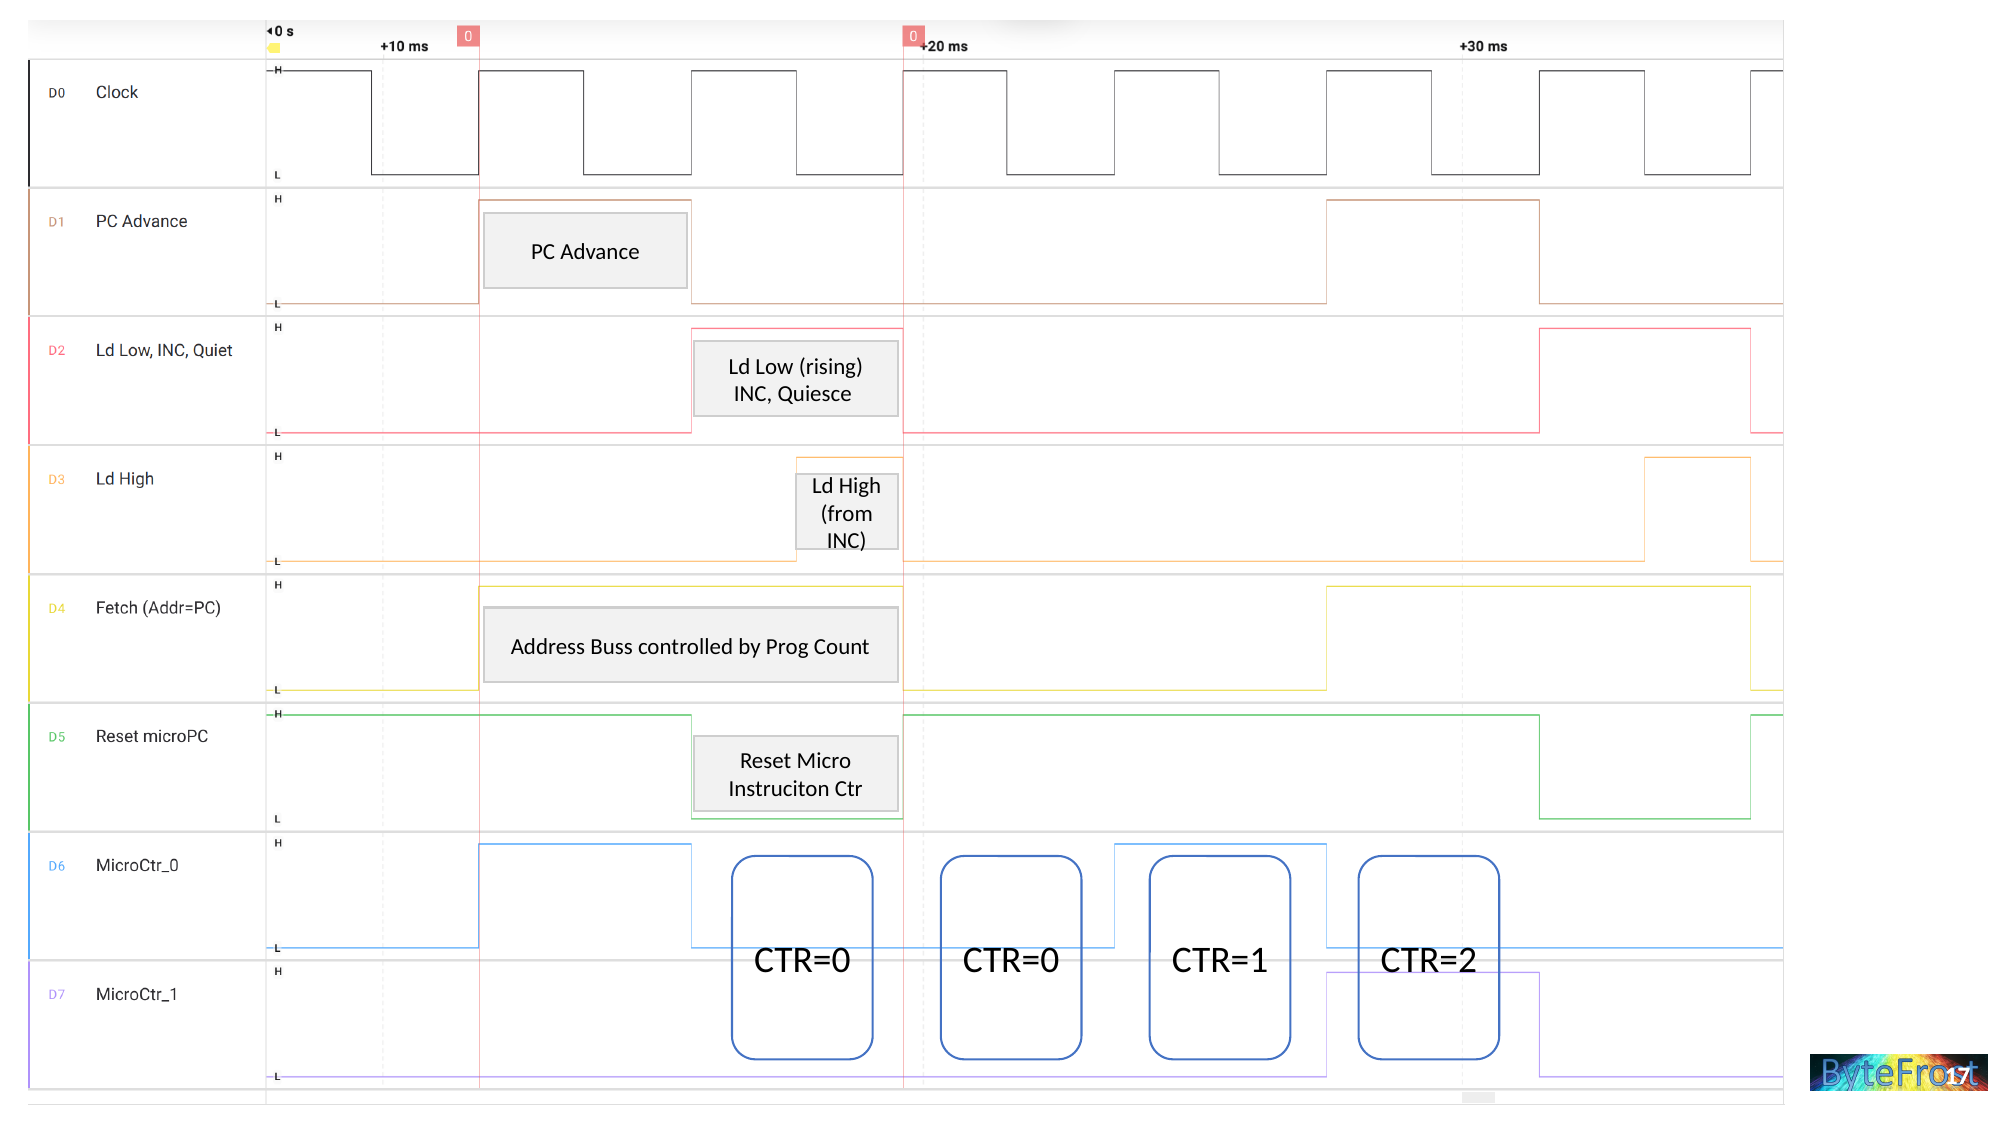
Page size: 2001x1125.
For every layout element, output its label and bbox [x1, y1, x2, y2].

picture [1810, 1054, 1988, 1091]
text_box [28, 20, 1785, 1105]
